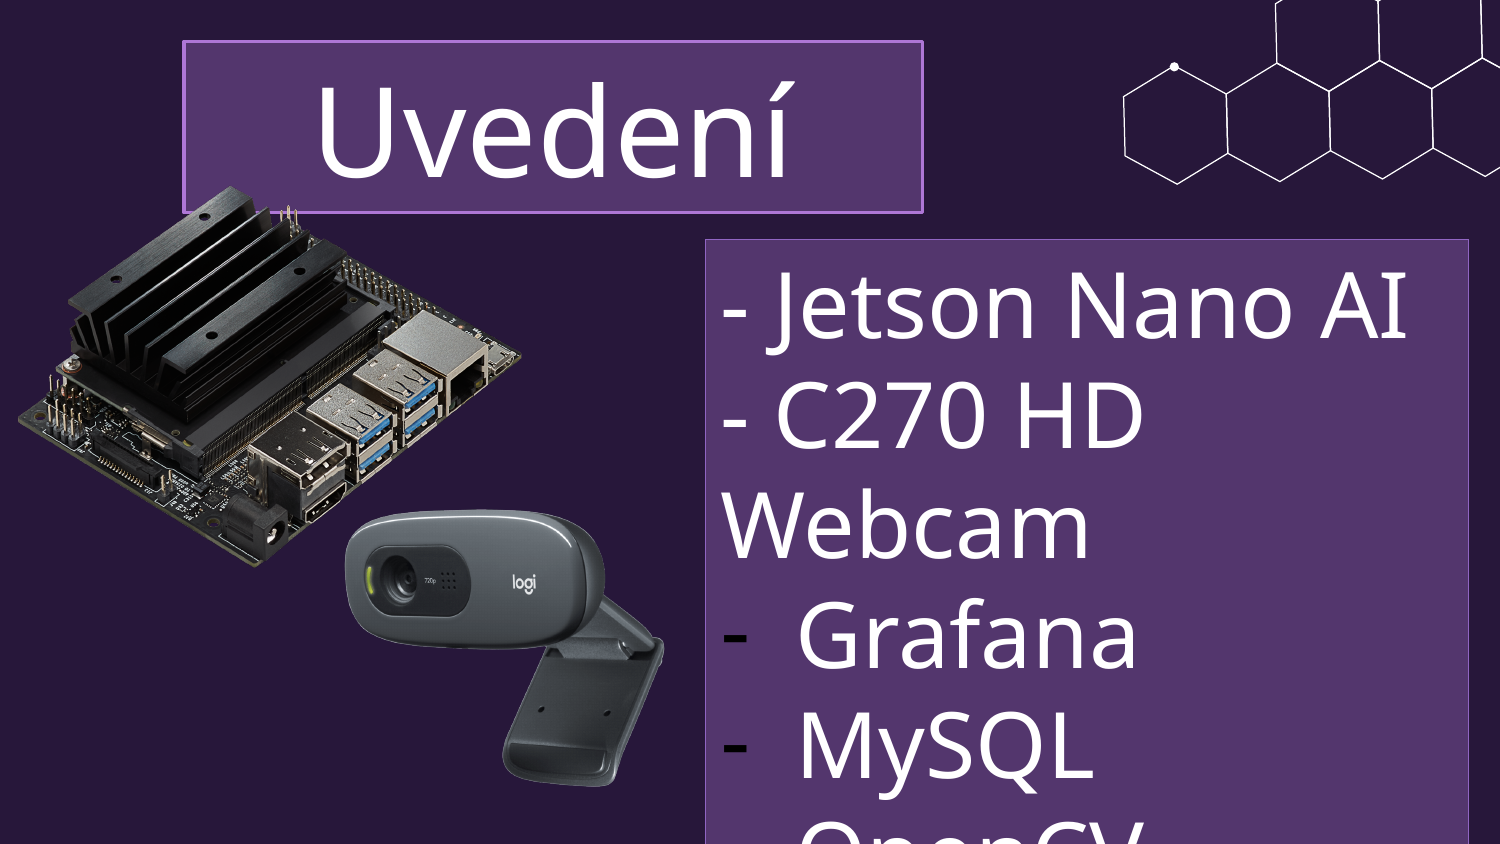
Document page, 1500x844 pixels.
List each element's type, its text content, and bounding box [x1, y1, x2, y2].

title Uvedení [182, 40, 924, 214]
picture [16, 184, 675, 818]
text_box - Jetson Nano AI - C270 HD Webcam Grafana MySQL OpenCV [705, 239, 1469, 844]
